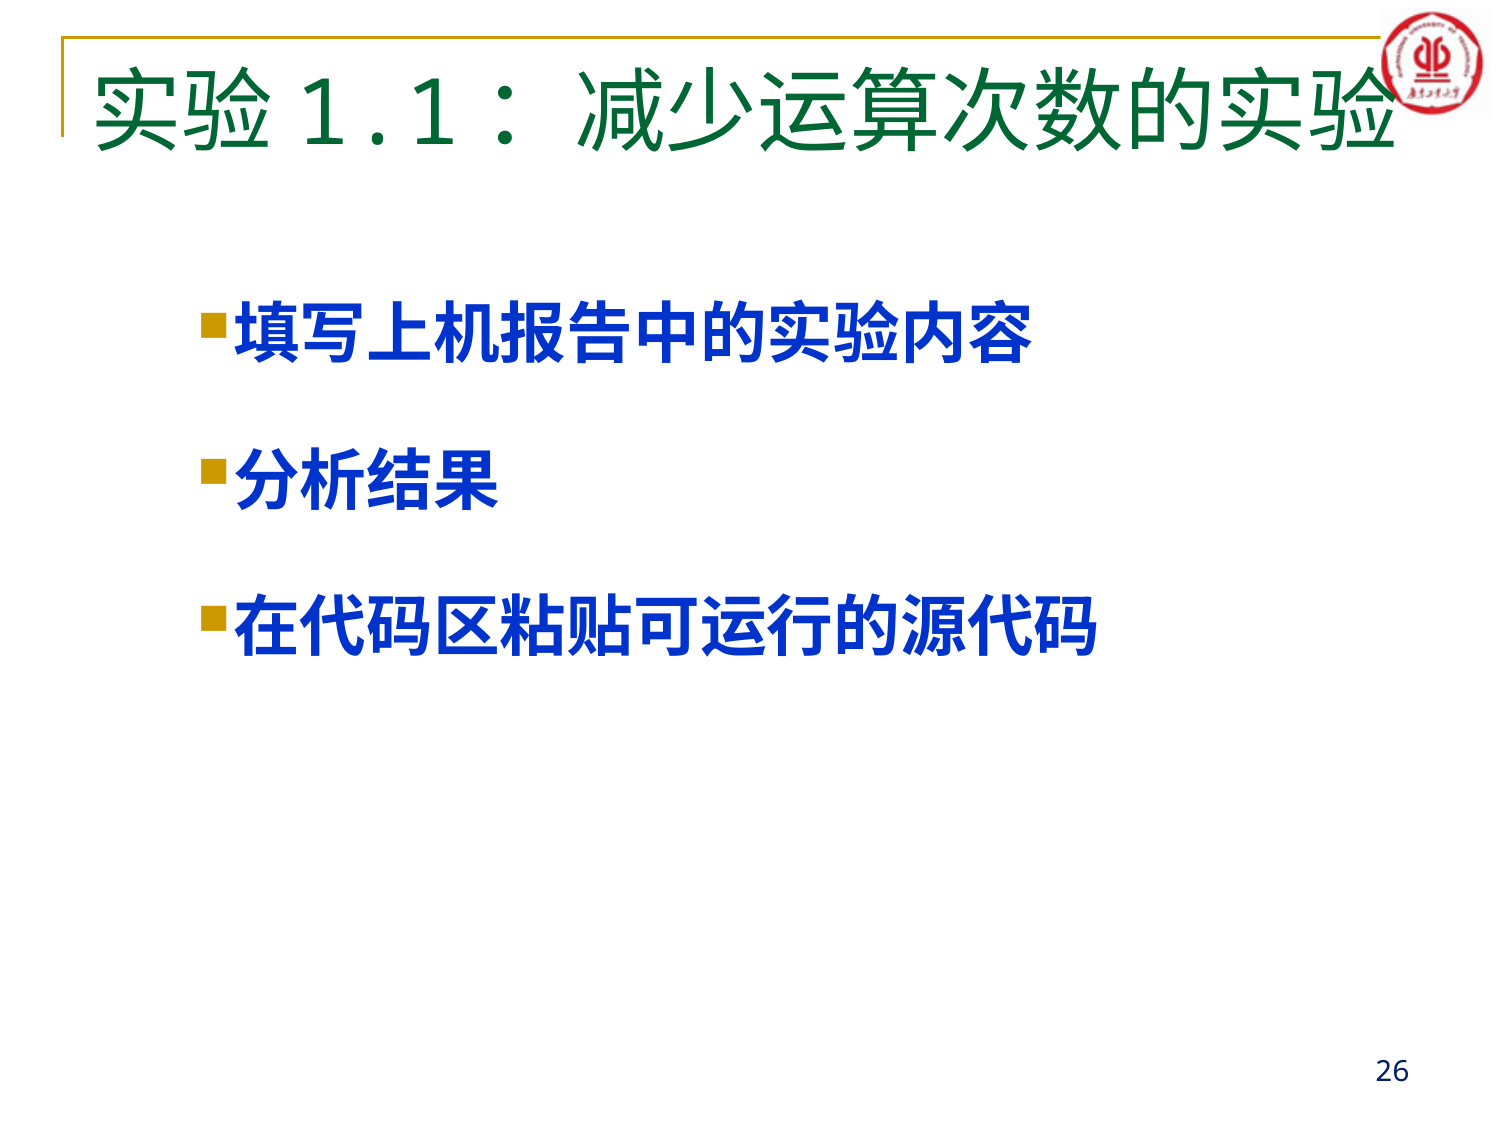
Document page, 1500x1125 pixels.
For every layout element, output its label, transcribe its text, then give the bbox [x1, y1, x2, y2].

slide_number 26 [1074, 1024, 1425, 1100]
text_box 填写上机报告中的实验内容 分析结果 在代码区粘贴可运行的源代码 [183, 243, 1500, 407]
picture [1380, 7, 1491, 120]
title 实验1.1：减少运算次数的实验 [75, 45, 1425, 233]
